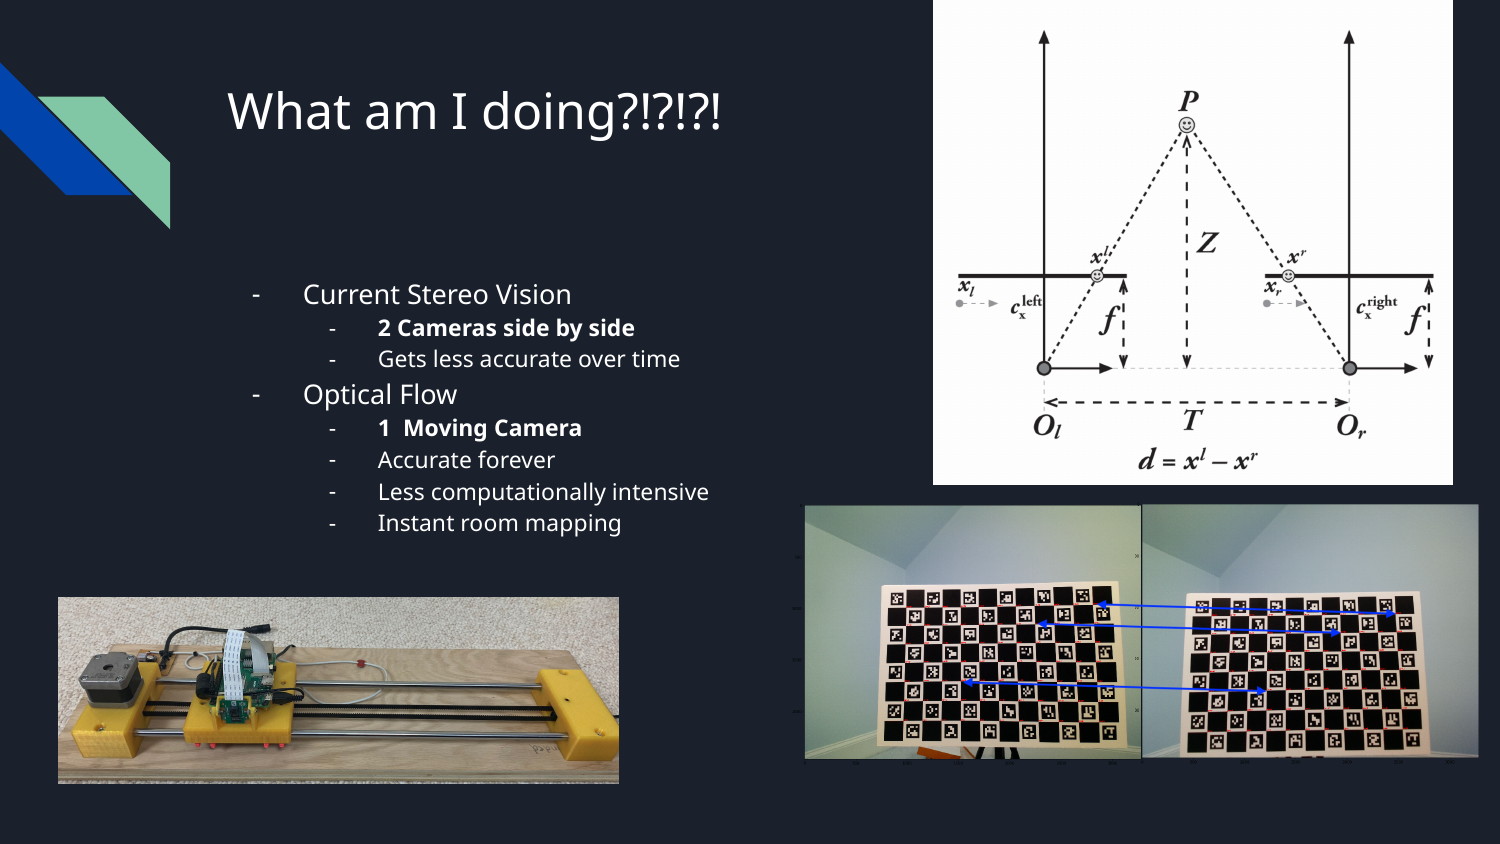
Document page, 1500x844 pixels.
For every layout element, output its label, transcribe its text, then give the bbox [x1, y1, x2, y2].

picture [788, 501, 1500, 768]
list Current Stereo Vision 2 Cameras side by side Gets less accurate over time Optical Flow 1 Moving Camera Accurate forever Less computationally intensive Instant room mapping [212, 257, 1368, 735]
title What am I doing?!?!?! [212, 64, 928, 215]
picture [57, 597, 619, 784]
picture [933, 0, 1454, 486]
